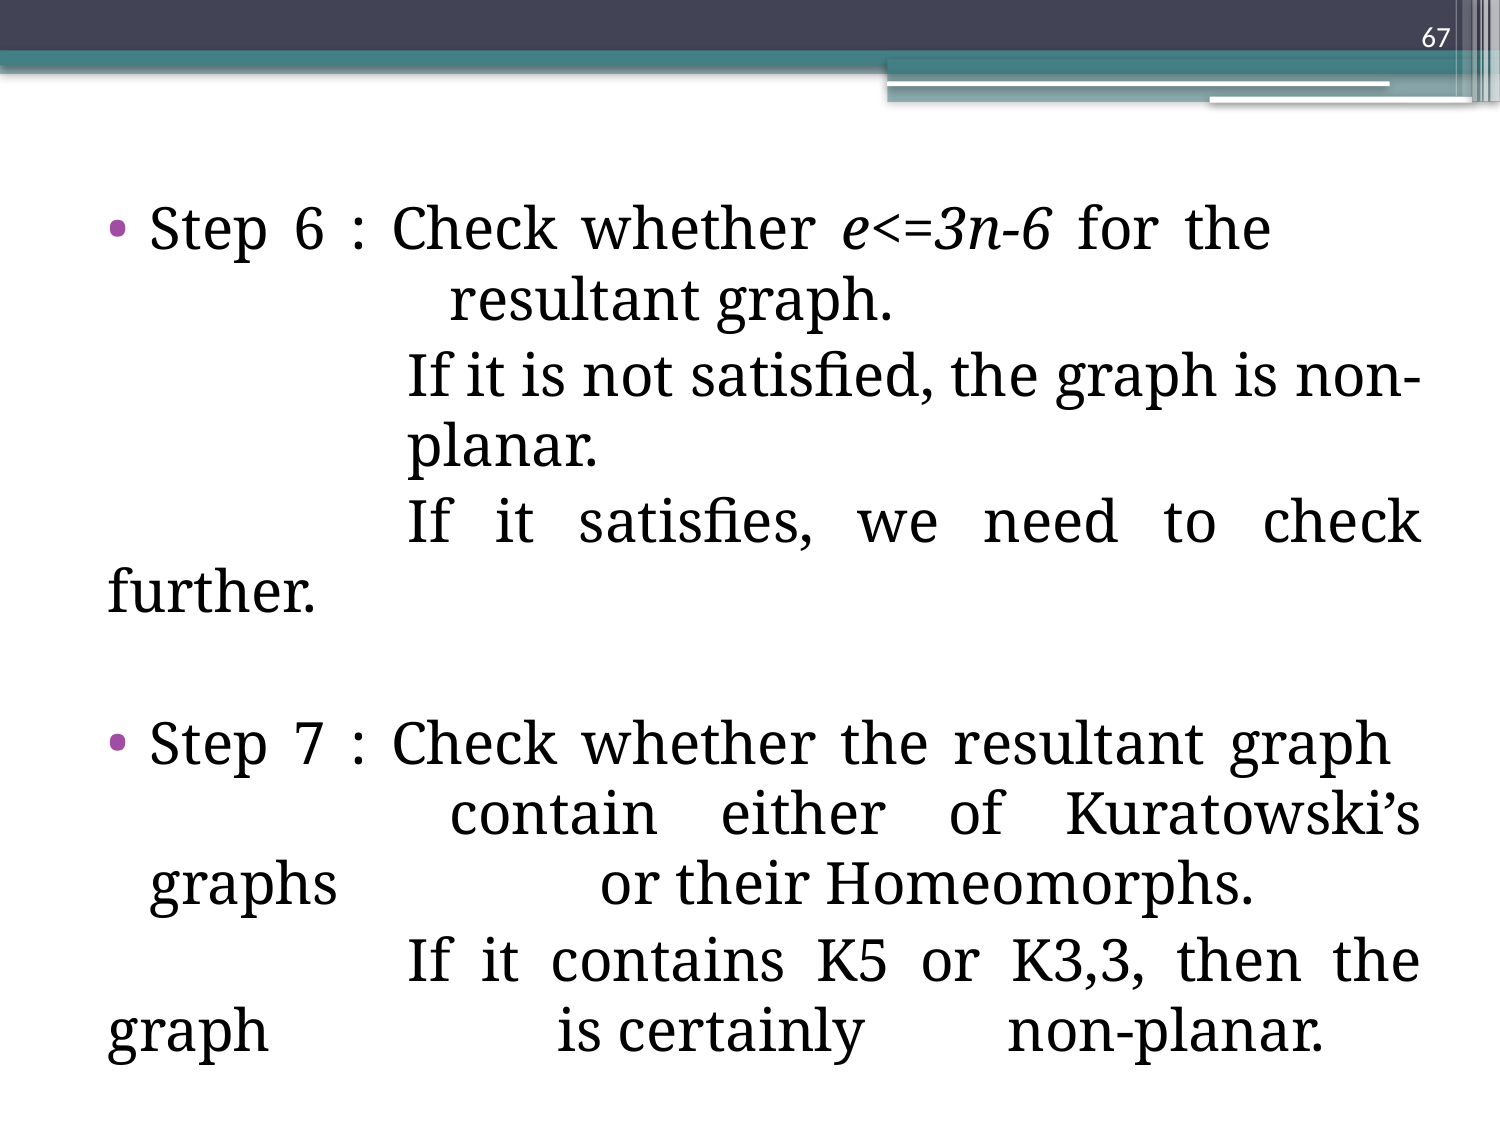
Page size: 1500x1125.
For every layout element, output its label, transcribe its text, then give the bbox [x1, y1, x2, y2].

slide_number 67 [1340, 0, 1466, 61]
list Step 6 : Check whether e<=3n-6 for the resultant graph. If it is not satisfied, the graph is non- planar. If it satisfies, we need to check further. Step 7 : Check whether the resultant graph contain either of Kuratowski’s graphs or their Homeomorphs. If it contains K5 or K3,3, then the graph is certainly non-planar. [75, 184, 1438, 1088]
